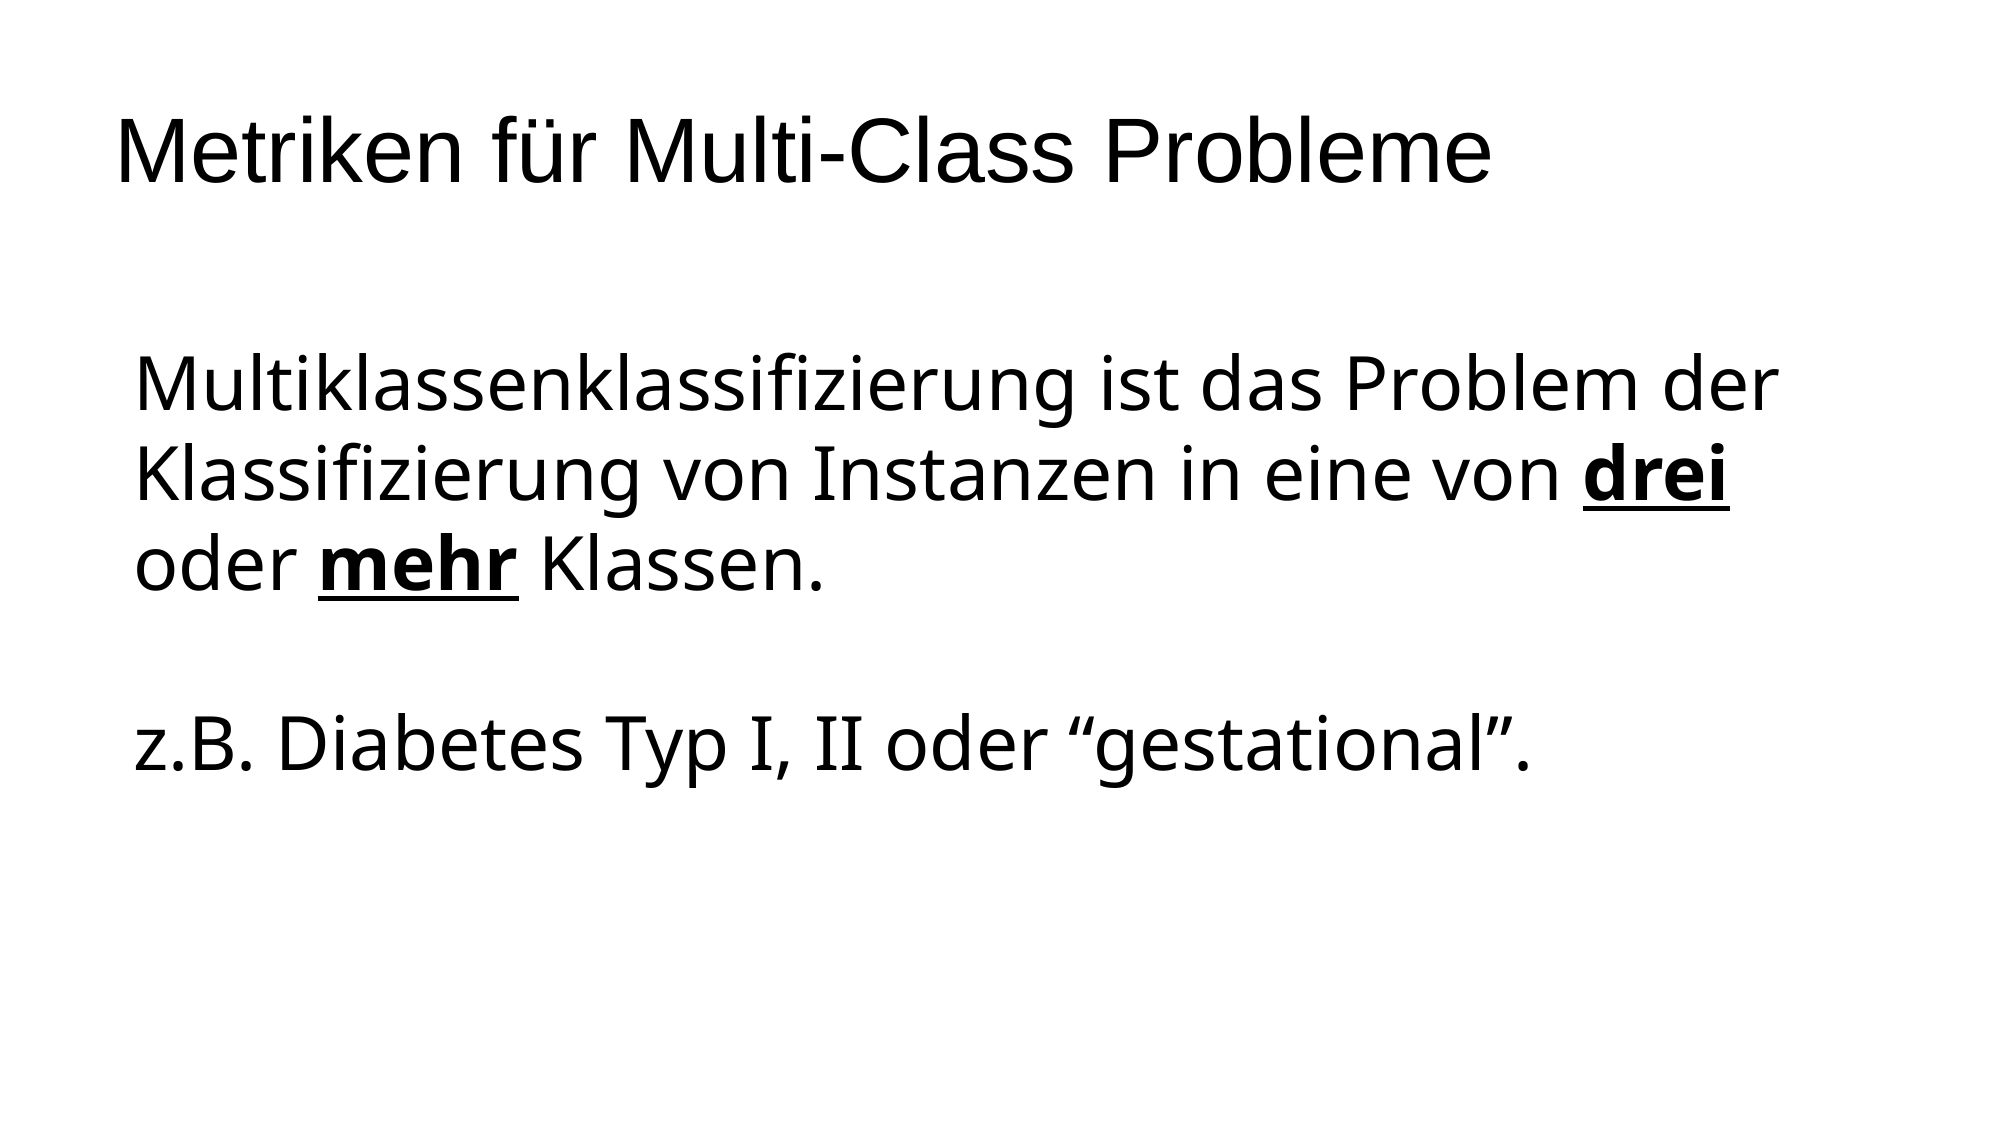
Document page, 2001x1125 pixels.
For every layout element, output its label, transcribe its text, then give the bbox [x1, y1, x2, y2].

text_box Multiklassenklassifizierung ist das Problem der Klassifizierung von Instanzen in eine von drei oder mehr Klassen. z.B. Diabetes Typ I, II oder “gestational”. [118, 327, 1824, 793]
title Metriken für Multi-Class Probleme [99, 44, 1825, 262]
